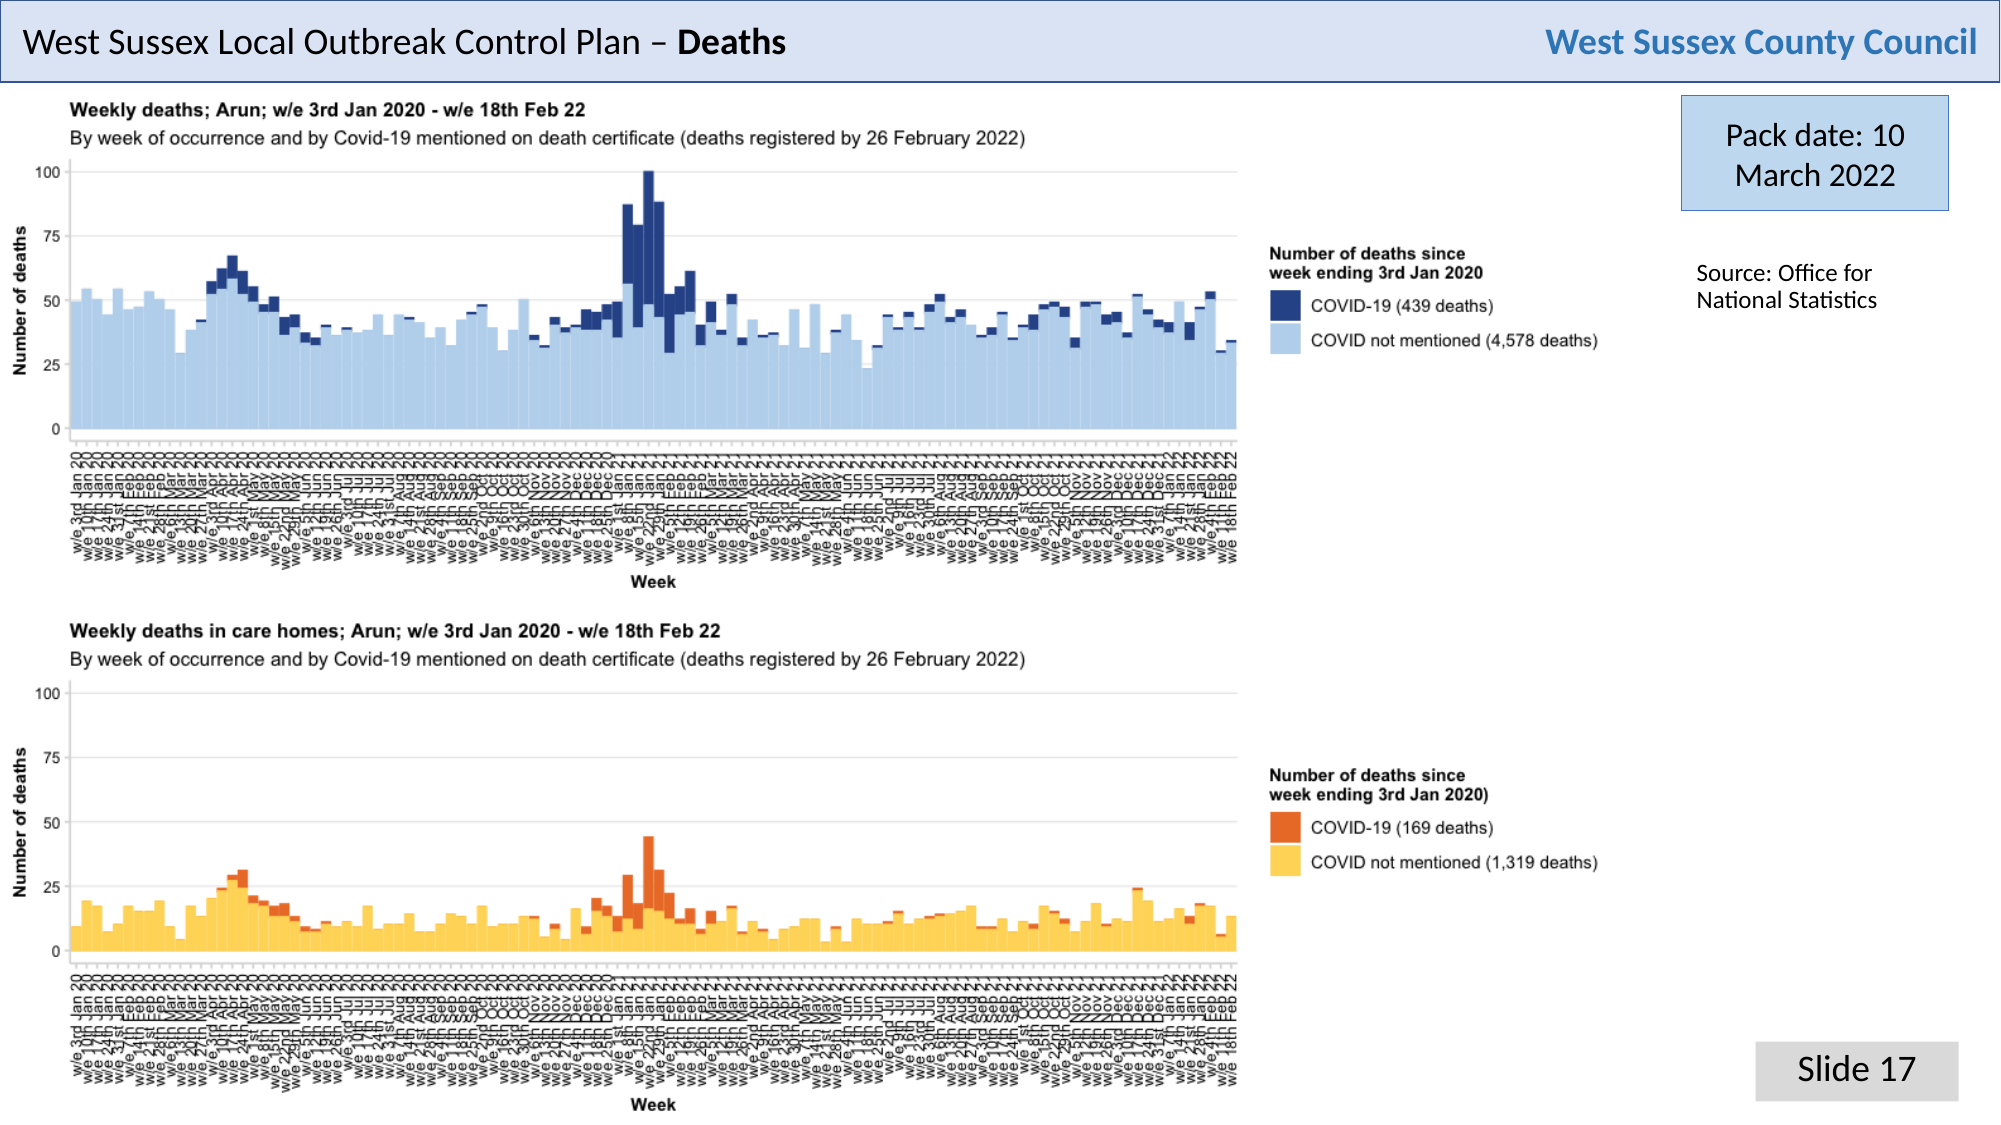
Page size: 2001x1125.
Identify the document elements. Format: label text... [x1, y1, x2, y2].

picture [3, 91, 1619, 602]
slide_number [1681, 95, 1949, 211]
picture [3, 612, 1619, 1125]
list Source: Office for National Statistics [1681, 252, 1959, 289]
list Slide 17 [1755, 1041, 1959, 1102]
